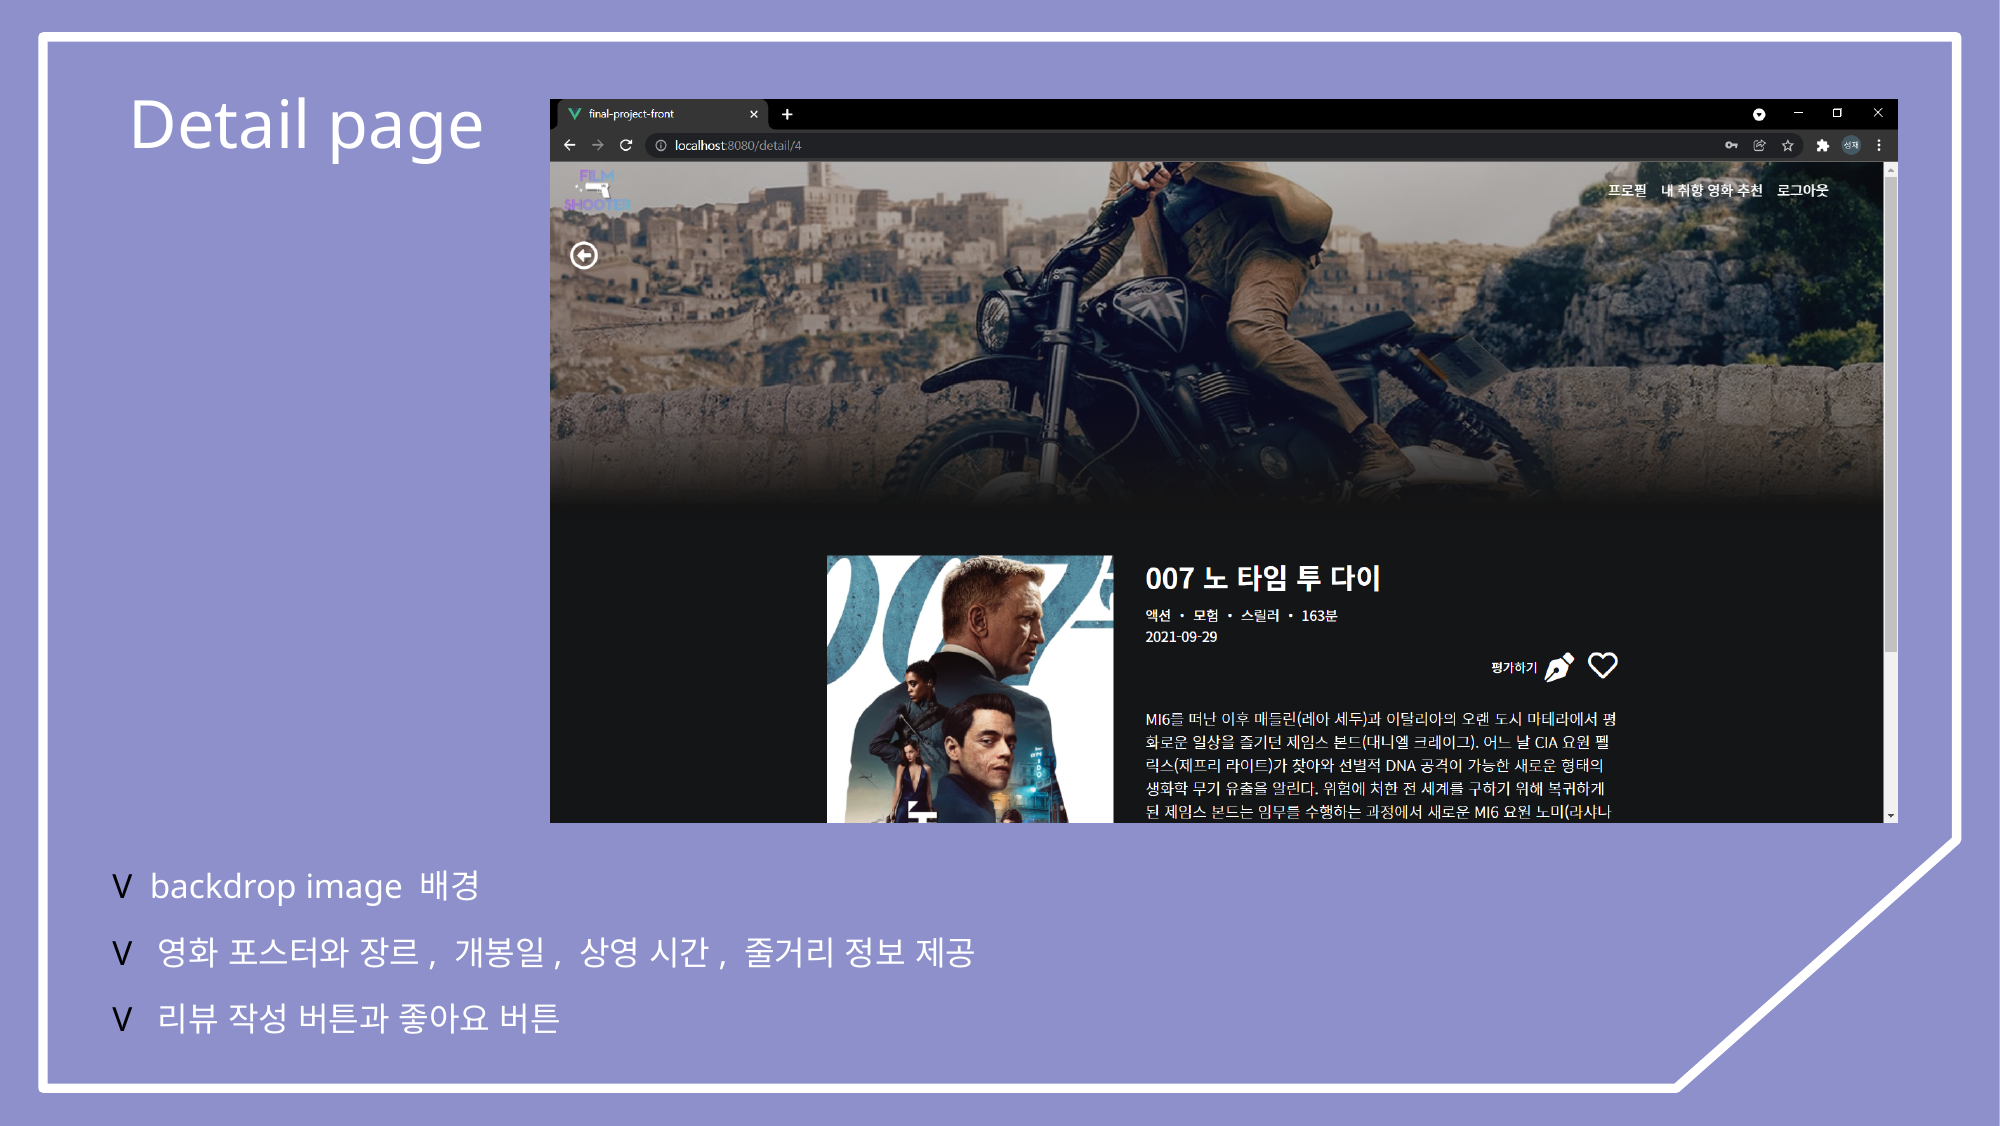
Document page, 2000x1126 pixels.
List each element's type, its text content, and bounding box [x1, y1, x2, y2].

text_box [40, 34, 1959, 1091]
picture [0, 0, 2000, 1126]
picture [550, 99, 1899, 823]
text_box Detail page [113, 74, 642, 170]
list V backdrop image 배경 V 영화 포스터와 장르, 개봉일, 상영 시간, 줄거리 정보 제공 V 리뷰 작성 버튼과 좋아요 버튼 [0, 835, 1113, 1075]
